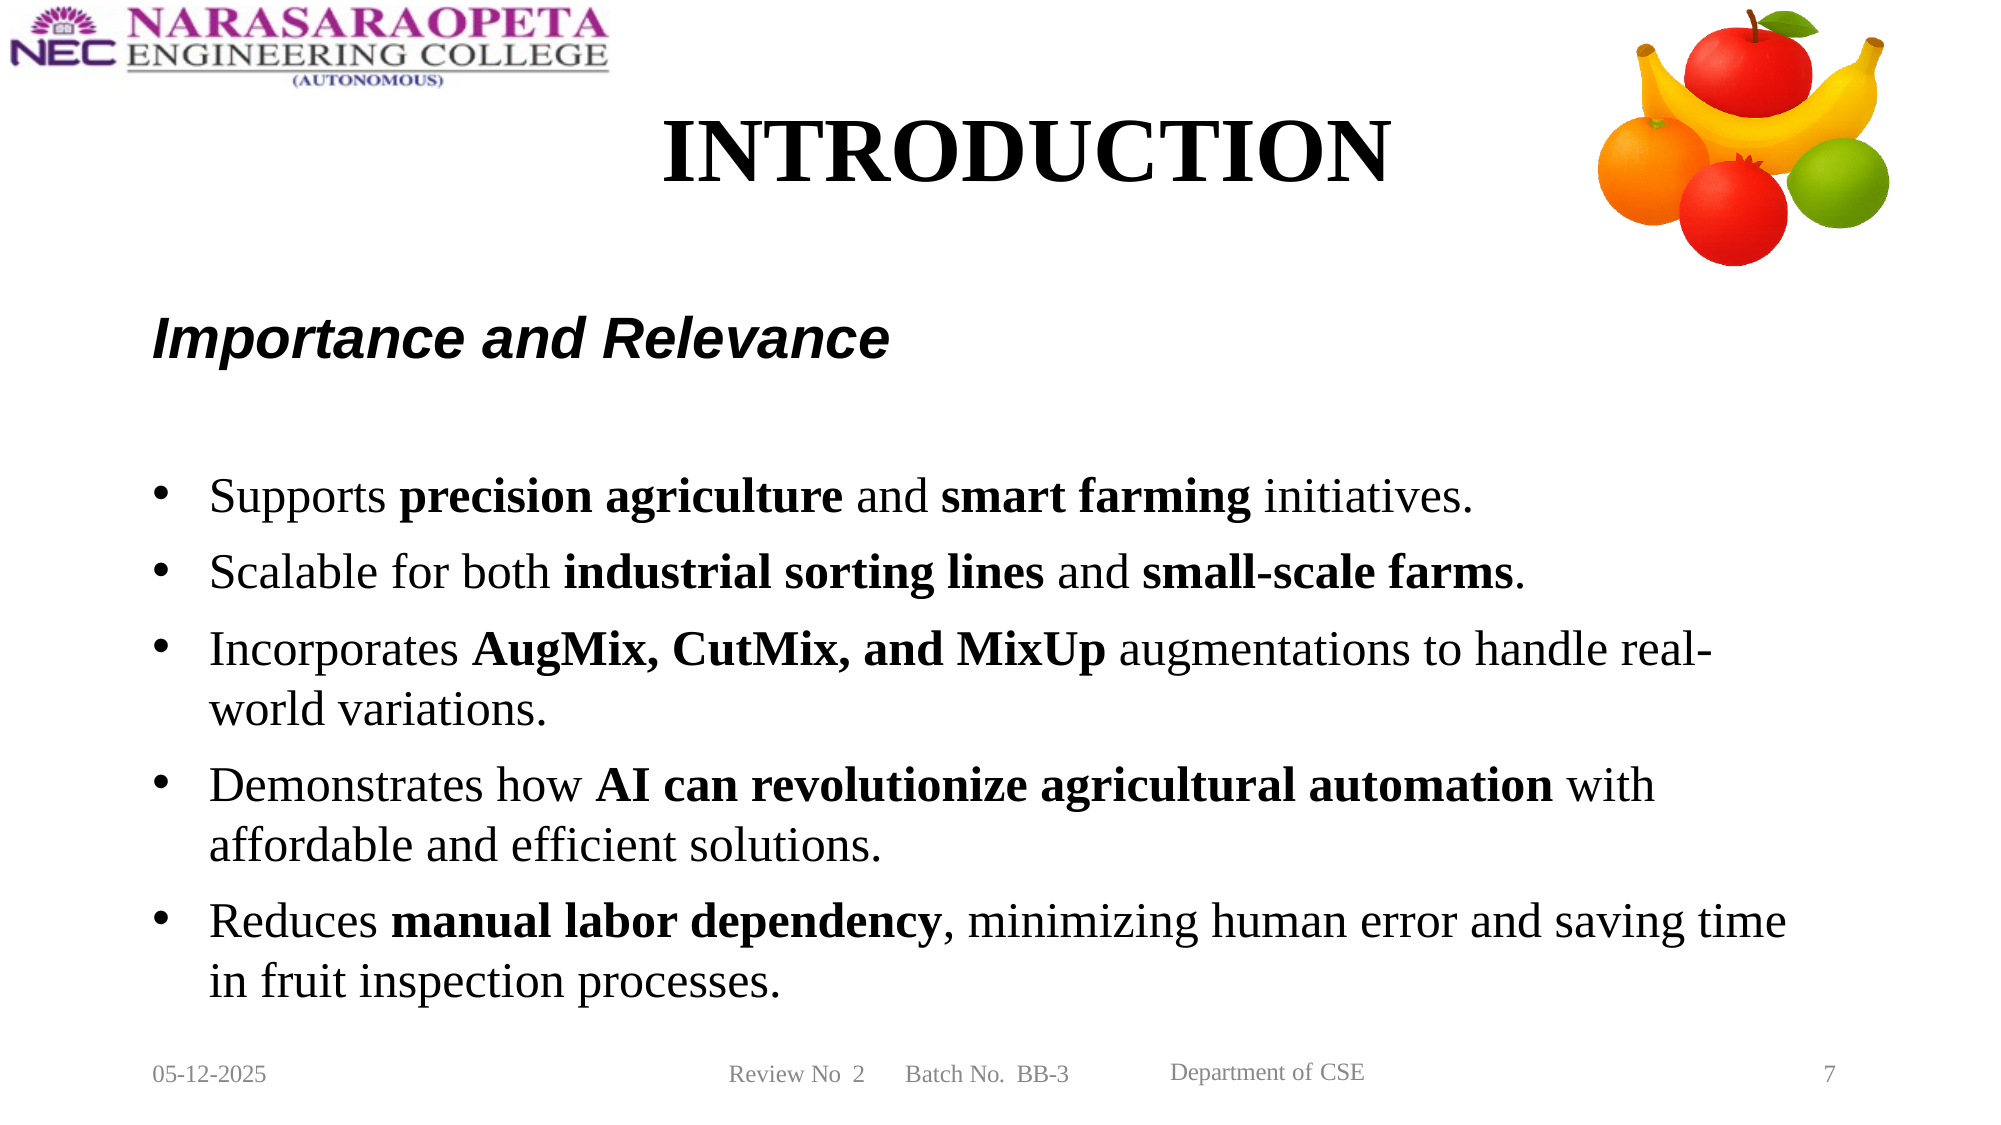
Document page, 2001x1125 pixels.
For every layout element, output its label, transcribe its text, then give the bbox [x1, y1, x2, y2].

title INTRODUCTION [171, 46, 1572, 278]
text_box Review No 2 [726, 1058, 888, 1088]
text_box [975, 174, 1388, 588]
slide_number 7 [1821, 1058, 1857, 1125]
footer Batch No. BB-3 [903, 1058, 1088, 1125]
picture [1577, 0, 1955, 413]
picture [9, 6, 611, 89]
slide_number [150, 1058, 272, 1125]
text_box Importance and Relevance Supports precision agriculture and smart farming initiatives. Scalable for both industrial sorting lines and small-scale farms. Incorporates AugMix, CutMix, and MixUp augmentations to handle real-world variations. Demonstrates how AI can revolutionize agricultural automation with affordable and efficient solutions. Reduces manual labor dependency, minimizing human error and saving time in fruit inspection processes. [150, 283, 1829, 1008]
text_box Department of CSE [1168, 1055, 1369, 1086]
